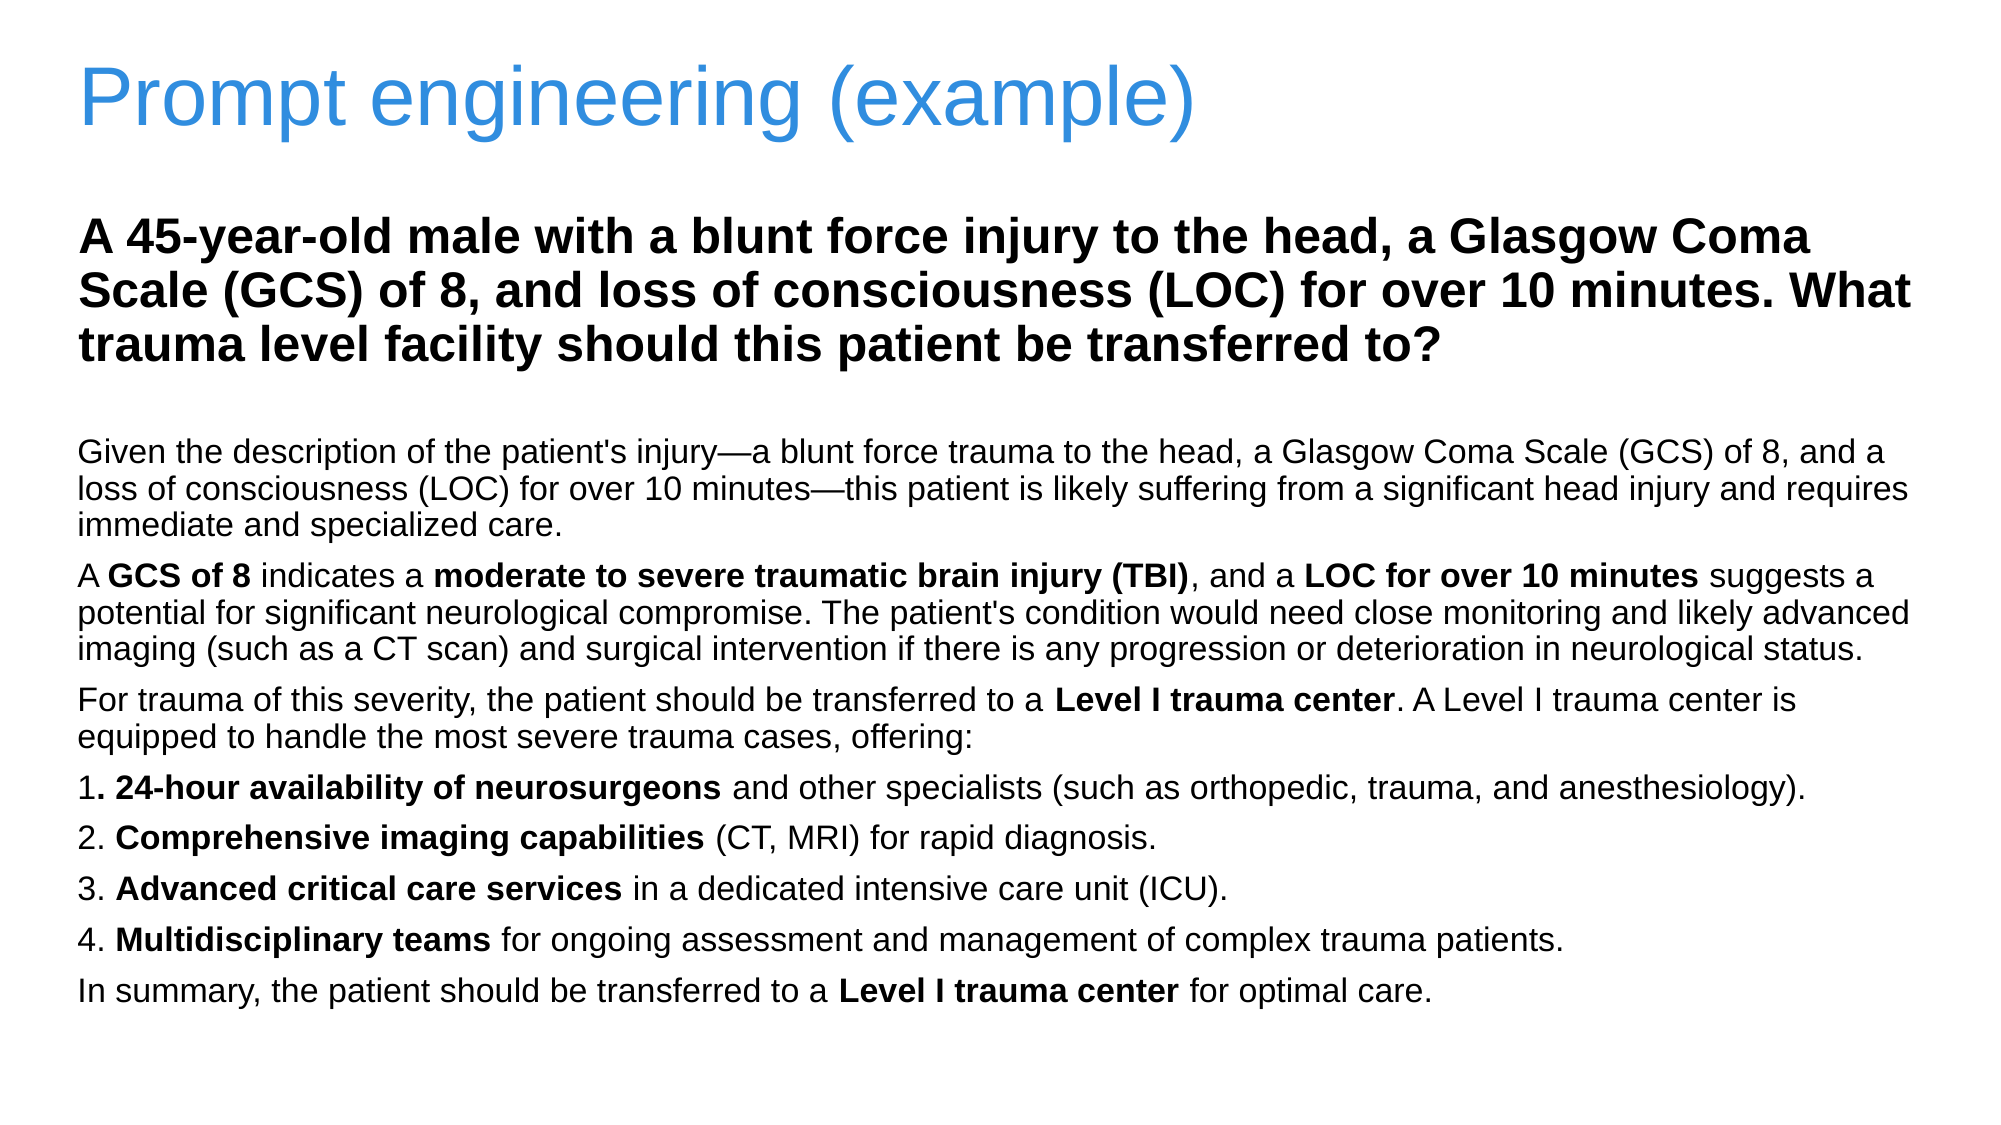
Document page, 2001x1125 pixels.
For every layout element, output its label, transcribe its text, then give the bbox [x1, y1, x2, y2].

text_box Given the description of the patient's injury—a blunt force trauma to the head, a Glasgow Coma Scale (GCS) of 8, and a loss of consciousness (LOC) for over 10 minutes—this patient is likely suffering from a significant head injury and requires immediate and specialized care. A GCS of 8 indicates a moderate to severe traumatic brain injury (TBI), and a LOC for over 10 minutes suggests a potential for significant neurological compromise. The patient's condition would need close monitoring and likely advanced imaging (such as a CT scan) and surgical intervention if there is any progression or deterioration in neurological status. For trauma of this severity, the patient should be transferred to a Level I trauma center. A Level I trauma center is equipped to handle the most severe trauma cases, offering: 1. 24-hour availability of neurosurgeons and other specialists (such as orthopedic, trauma, and anesthesiology). 2. Comprehensive imaging capabilities (CT, MRI) for rapid diagnosis. 3. Advanced critical care services in a dedicated intensive care unit (ICU). 4. Multidisciplinary teams for ongoing assessment and management of complex trauma patients. In summary, the patient should be transferred to a Level I trauma center for optimal care. [62, 426, 1938, 1036]
list A 45-year-old male with a blunt force injury to the head, a Glasgow Coma Scale (GCS) of 8, and loss of consciousness (LOC) for over 10 minutes. What trauma level facility should this patient be transferred to? [63, 203, 1939, 397]
title Prompt engineering (example) [63, 22, 1939, 174]
